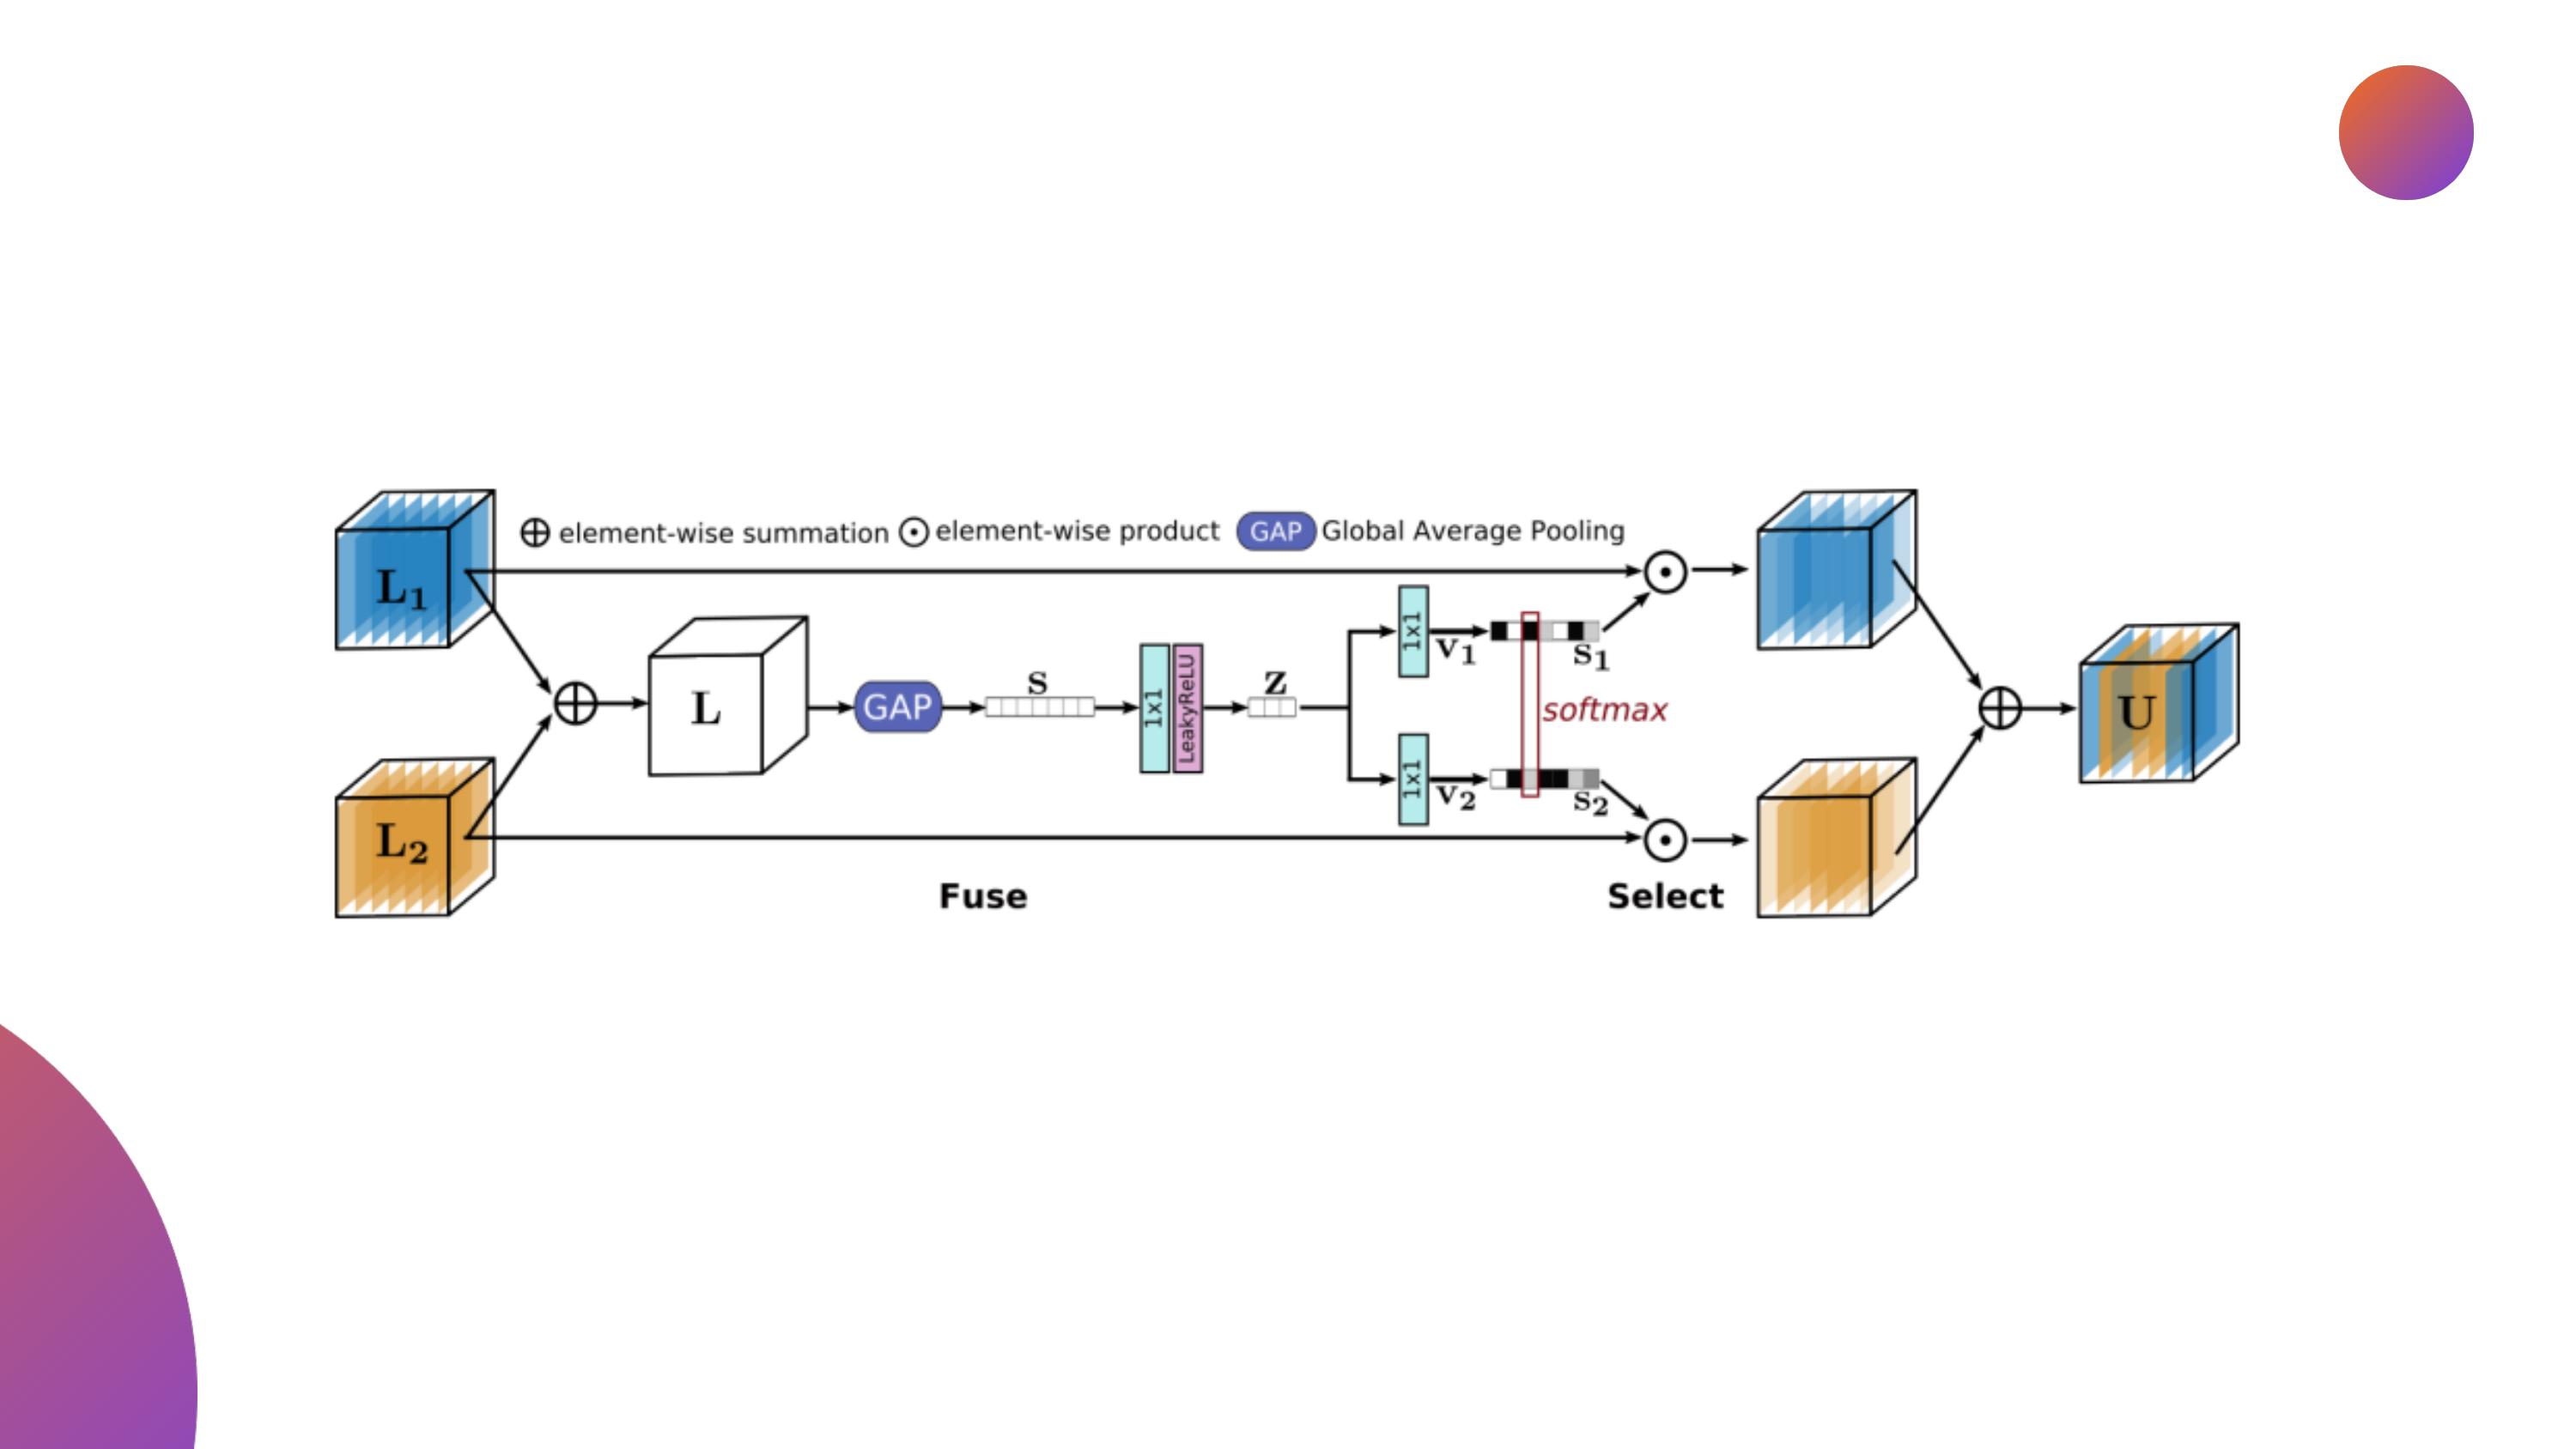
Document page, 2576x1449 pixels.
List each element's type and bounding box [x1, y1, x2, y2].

picture [0, 949, 197, 1449]
picture [2338, 65, 2474, 201]
picture [317, 473, 2259, 946]
